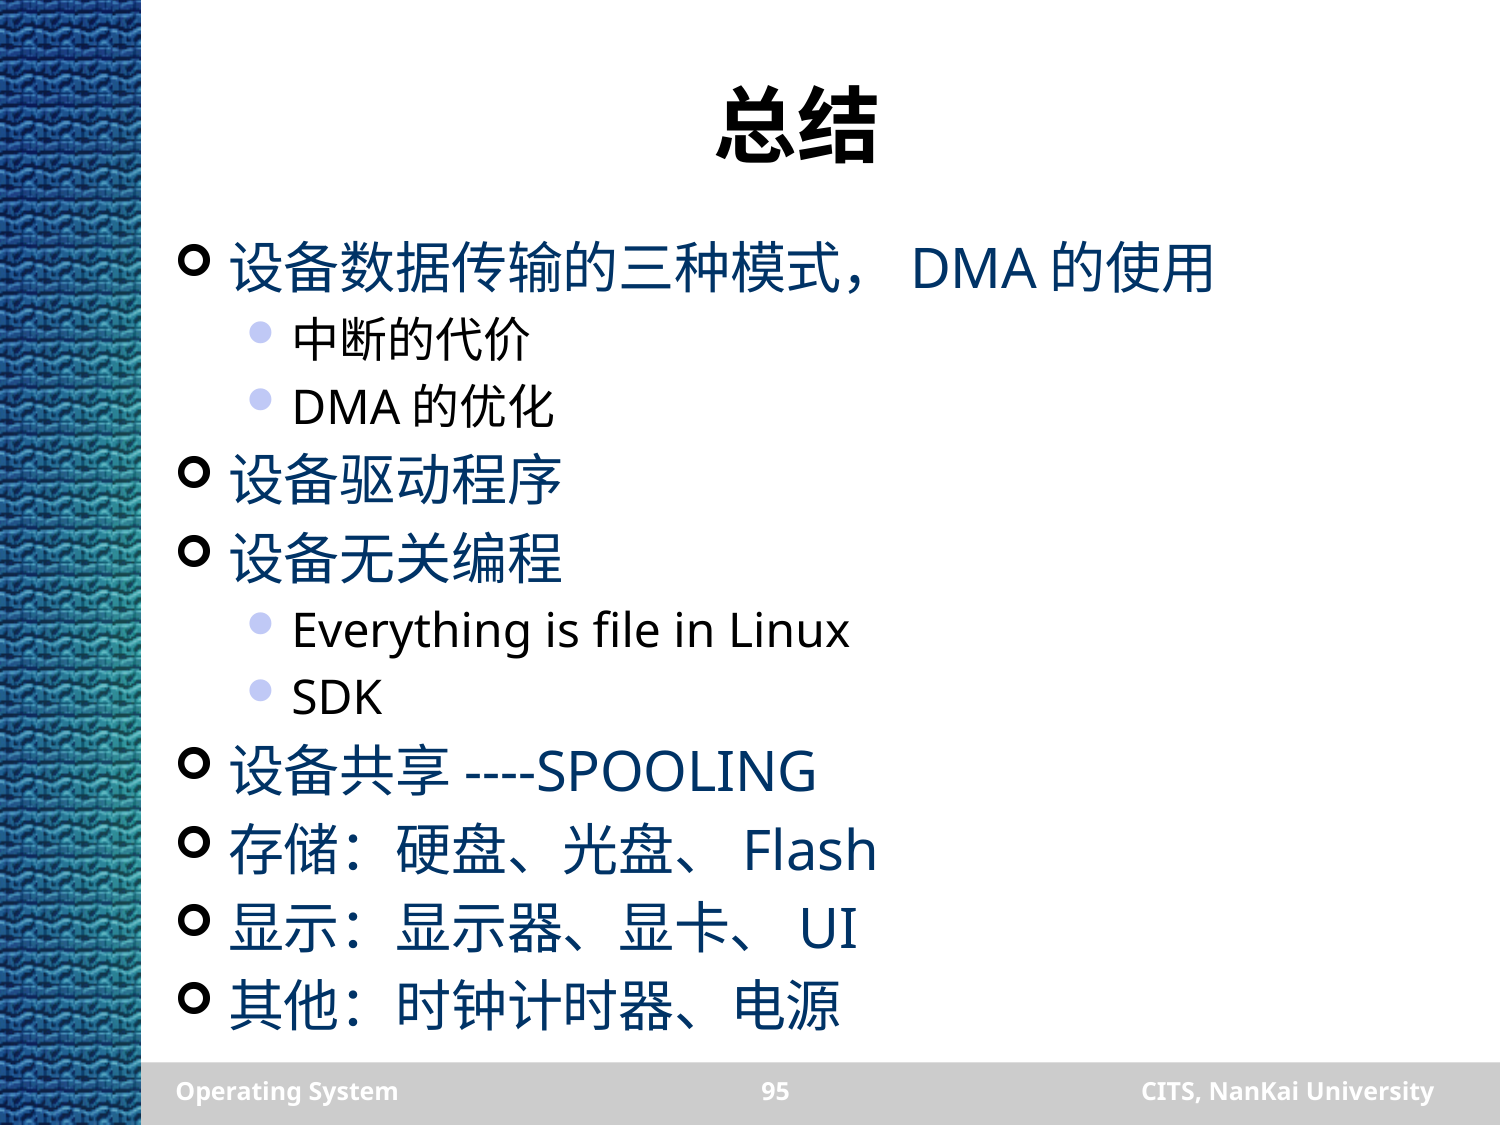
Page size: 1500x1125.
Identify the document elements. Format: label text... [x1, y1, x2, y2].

footer CITS, NanKai University [974, 1067, 1451, 1118]
list 设备数据传输的三种模式，DMA的使用 中断的代价 DMA的优化 设备驱动程序 设备无关编程 Everything is file in Linux SDK 设备共享----SPOOLING 存储：硬盘、光盘、Flash 显示：显示器、显卡、UI 其他：时钟计时器、电源 [159, 224, 1483, 1047]
title 总结 [159, 50, 1436, 197]
picture [0, 0, 141, 1125]
slide_number 95 [600, 1067, 951, 1118]
slide_number Operating System [160, 1067, 574, 1118]
